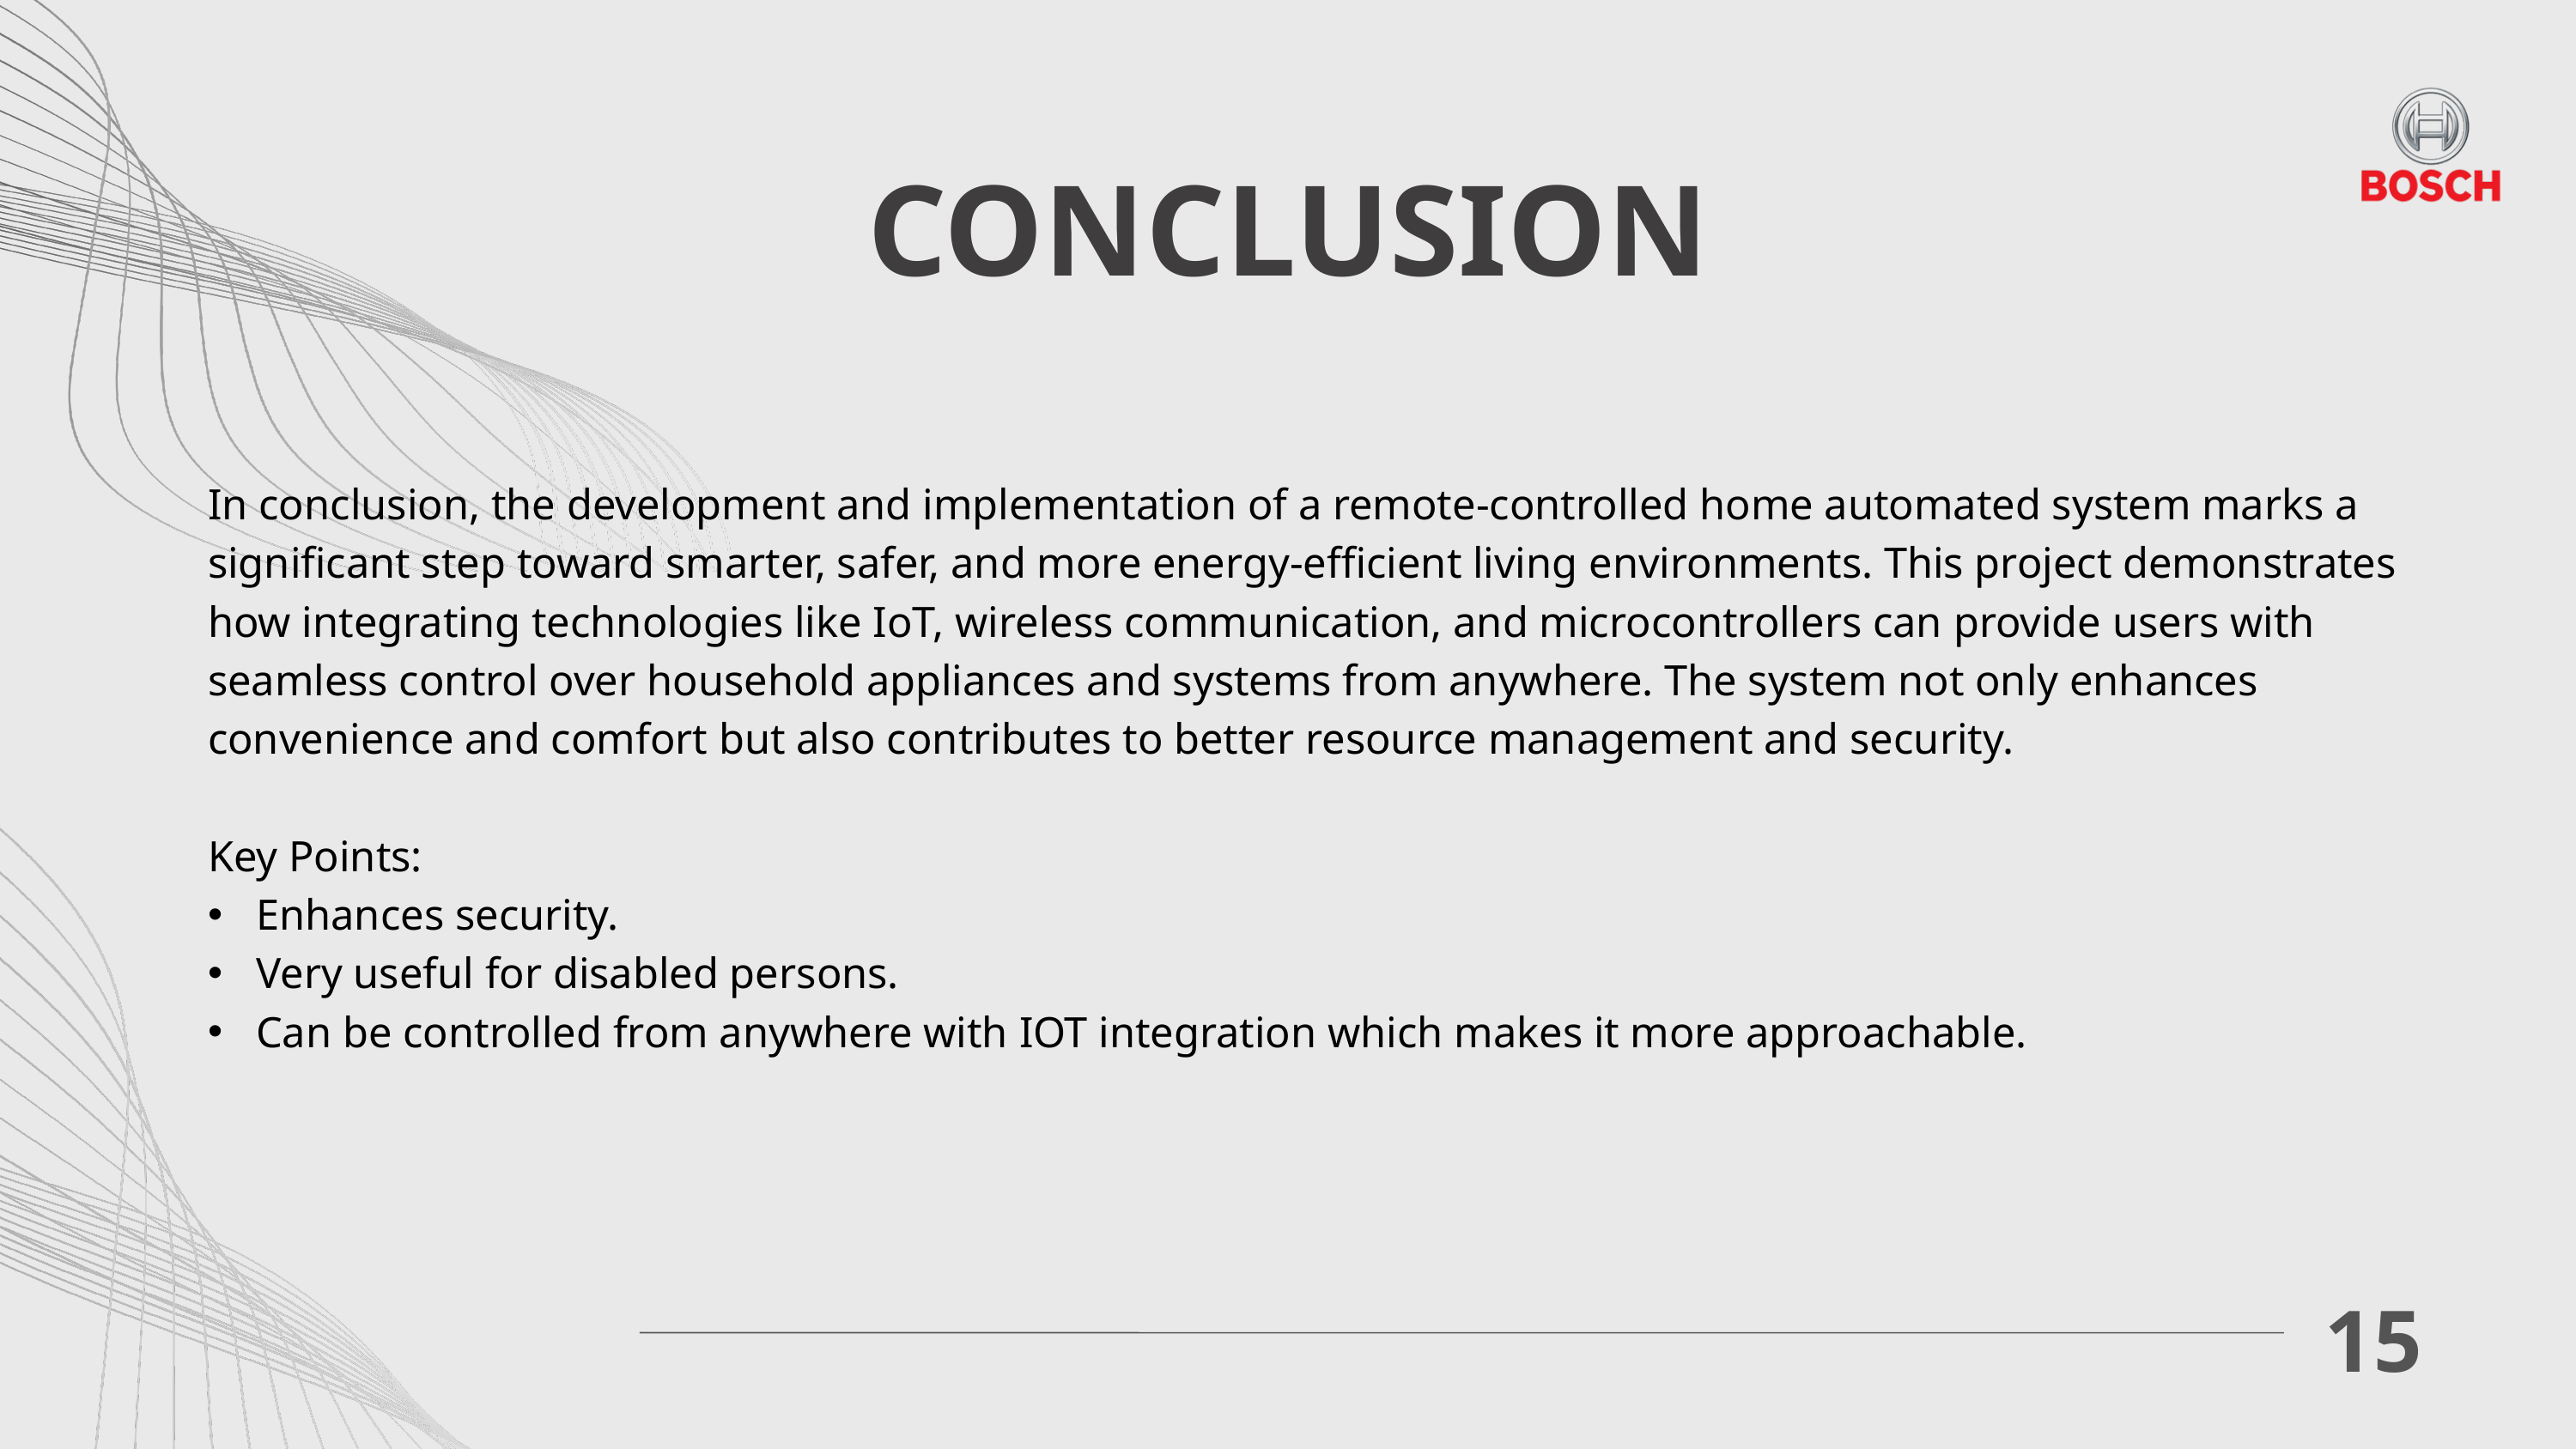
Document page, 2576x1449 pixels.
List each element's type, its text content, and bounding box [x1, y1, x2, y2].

text_box [0, 775, 636, 1449]
text_box CONCLUSION [639, 125, 1936, 301]
text_box 15 [2283, 1270, 2464, 1389]
text_box In conclusion, the development and implementation of a remote-controlled home automated system marks a significant step toward smarter, safer, and more energy-efficient living environments. This project demonstrates how integrating technologies like IoT, wireless communication, and microcontrollers can provide users with seamless control over household appliances and systems from anywhere. The system not only enhances convenience and comfort but also contributes to better resource management and security. Key Points: Enhances security. Very useful for disabled persons. Can be controlled from anywhere with IOT integration which makes it more approachable. [208, 470, 2432, 1173]
text_box [2354, 69, 2507, 221]
text_box [0, 0, 733, 572]
